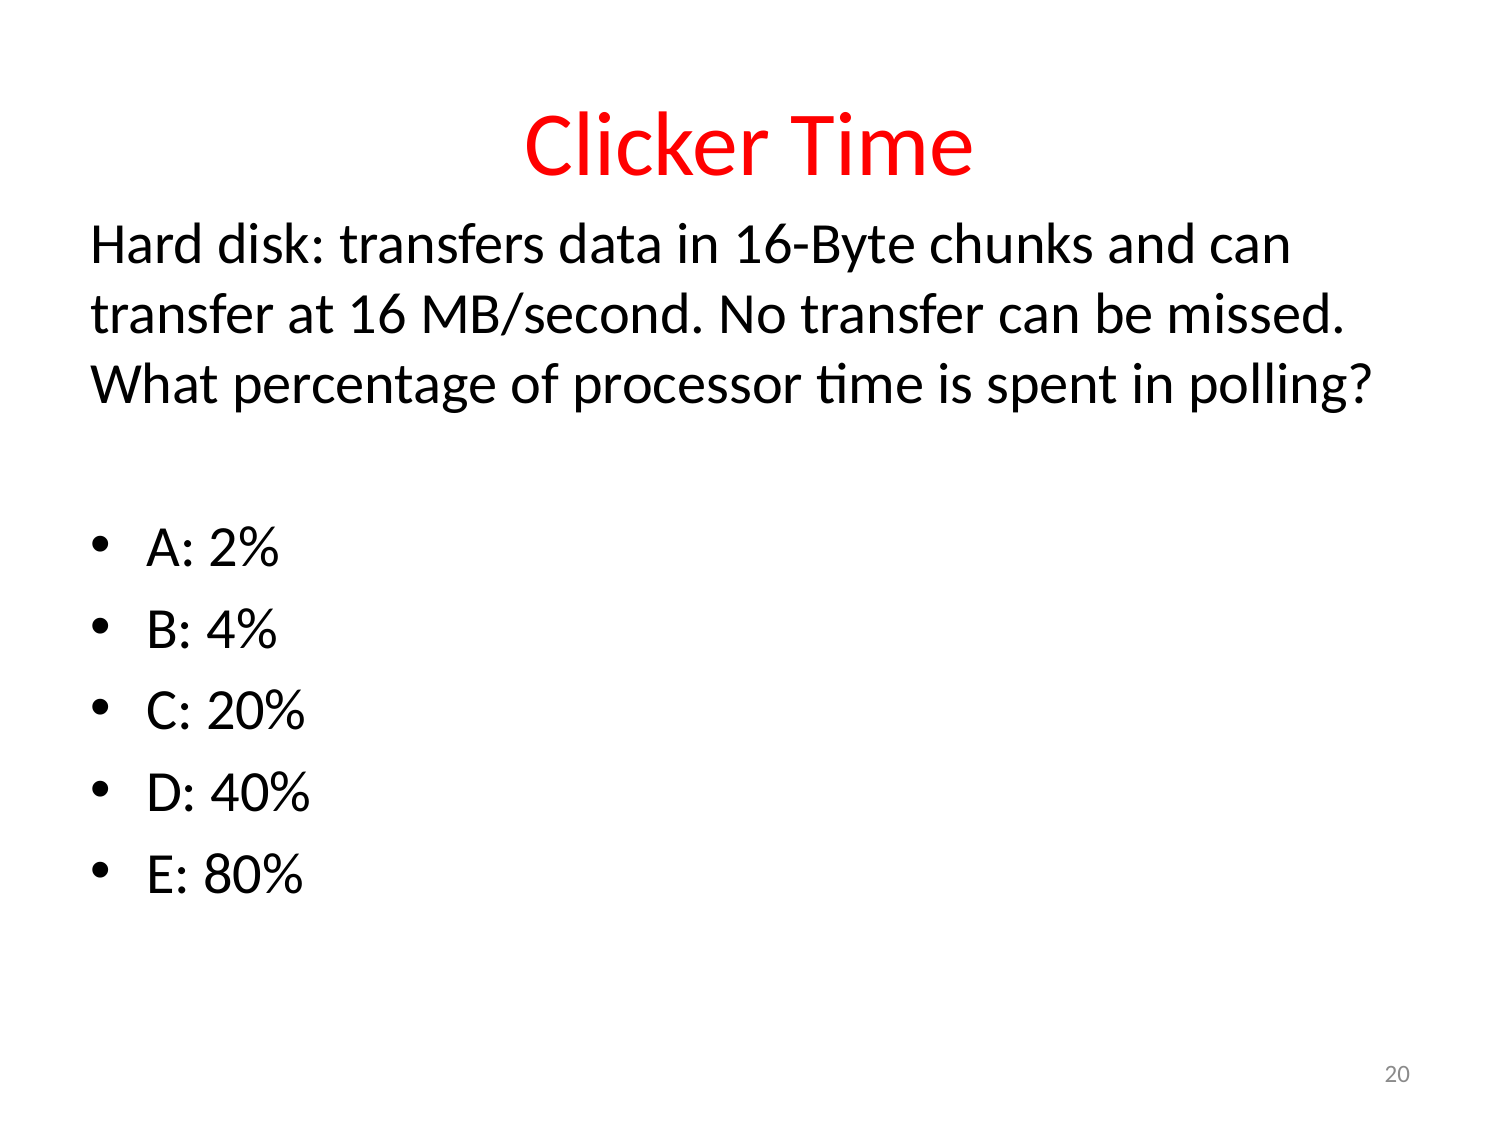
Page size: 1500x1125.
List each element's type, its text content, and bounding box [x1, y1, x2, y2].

title Clicker Time [75, 45, 1425, 198]
list Hard disk: transfers data in 16-Byte chunks and can transfer at 16 MB/second. No transfer can be missed. What percentage of processor time is spent in polling? A: 2% B: 4% C: 20% D: 40% E: 80% [75, 198, 1425, 1087]
slide_number 20 [1074, 1042, 1425, 1103]
